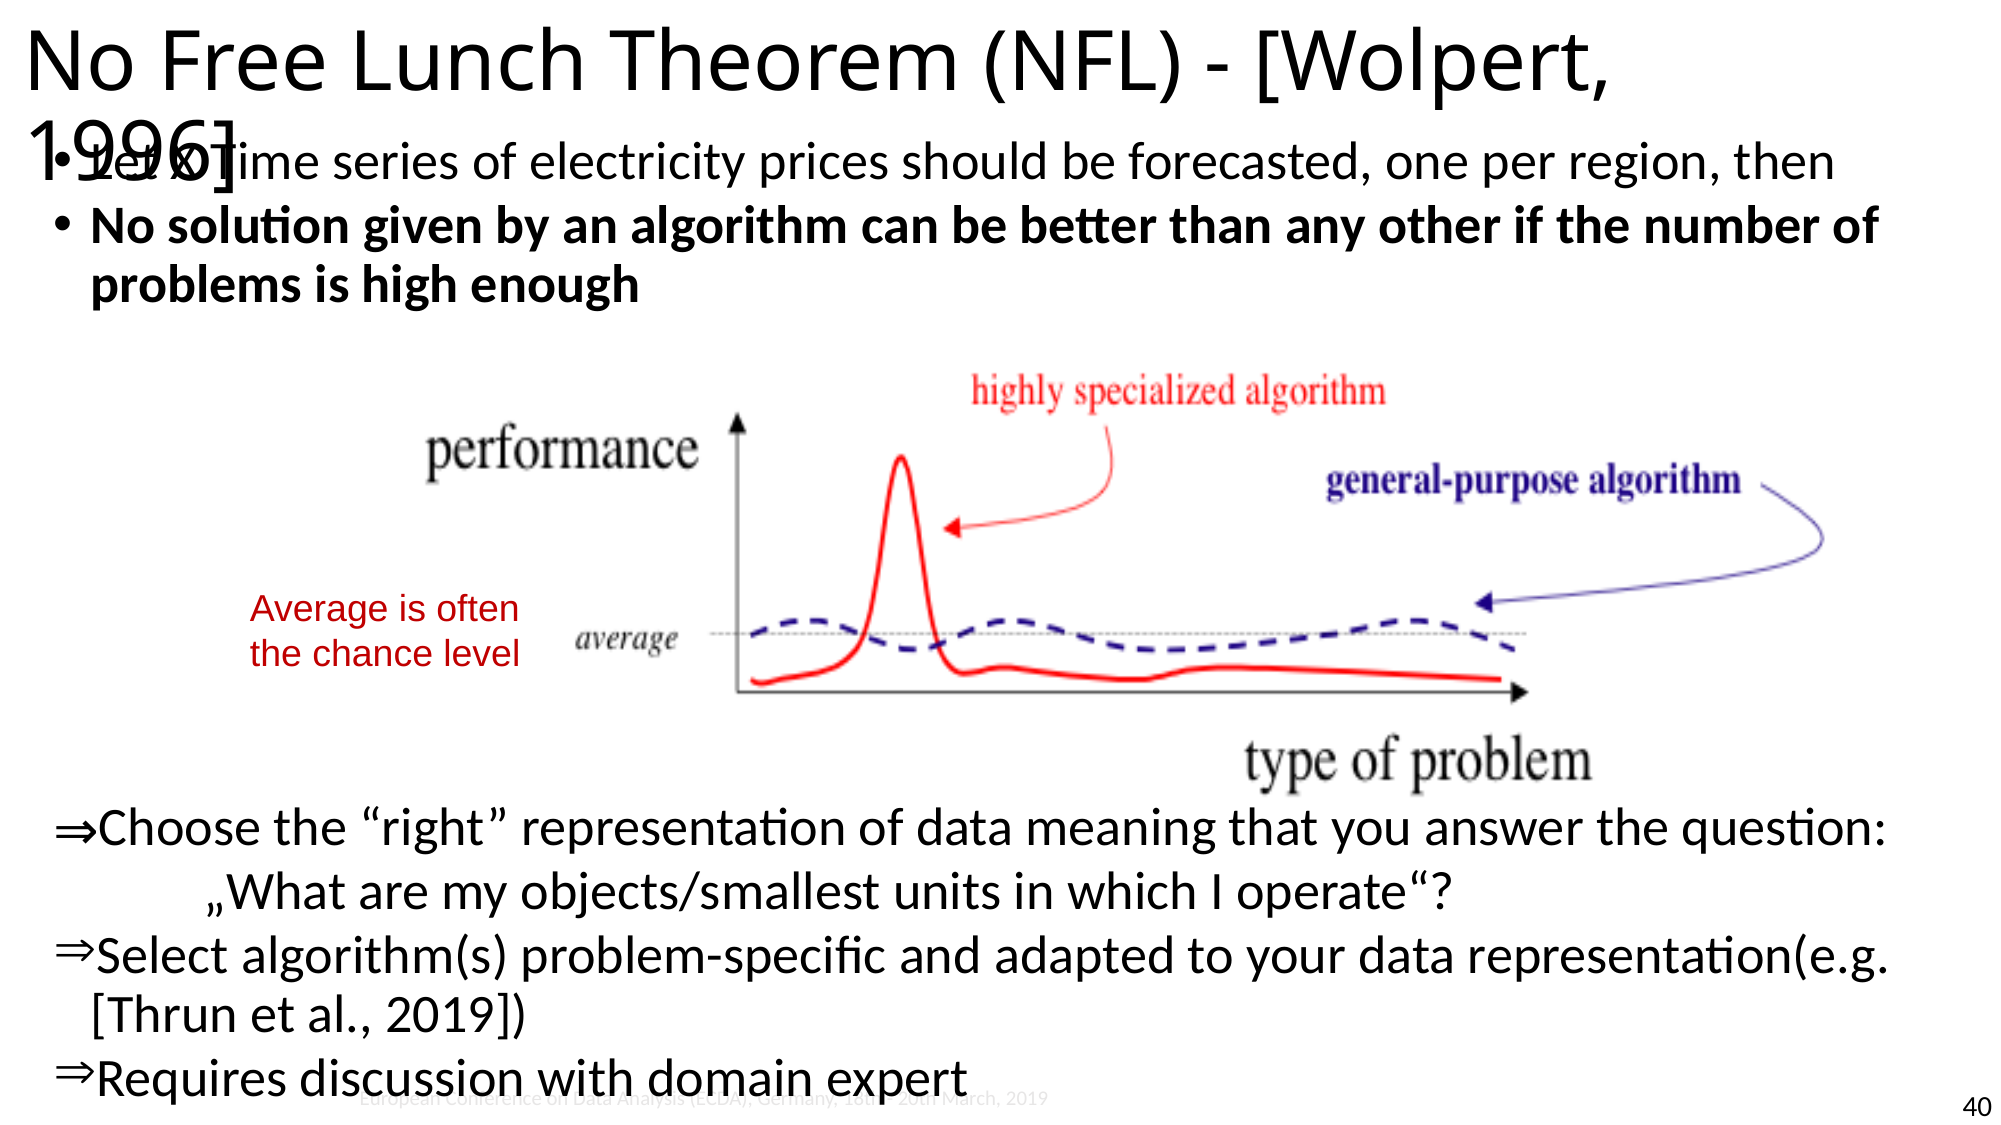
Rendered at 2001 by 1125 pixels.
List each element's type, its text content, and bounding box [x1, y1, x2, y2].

slide_number 40 [1858, 1108, 1993, 1122]
text_box Average is often the chance level [237, 577, 417, 682]
text_box Let X Time series of electricity prices should be forecasted, one per region, then No solution given by an algorithm can be better than any other if the number of problems is high enough Choose the “right” representation of data meaning that you answer the question: „What are my objects/smallest units in which I operate“? Select algorithm(s) problem-specific and adapted to your data representation(e.g. [Thrun et al., 2019]) Requires discussion with domain expert [53, 132, 2000, 1108]
picture [417, 355, 1834, 814]
text_box No Free Lunch Theorem (NFL) - [Wolpert, 1996] [23, 18, 1660, 120]
